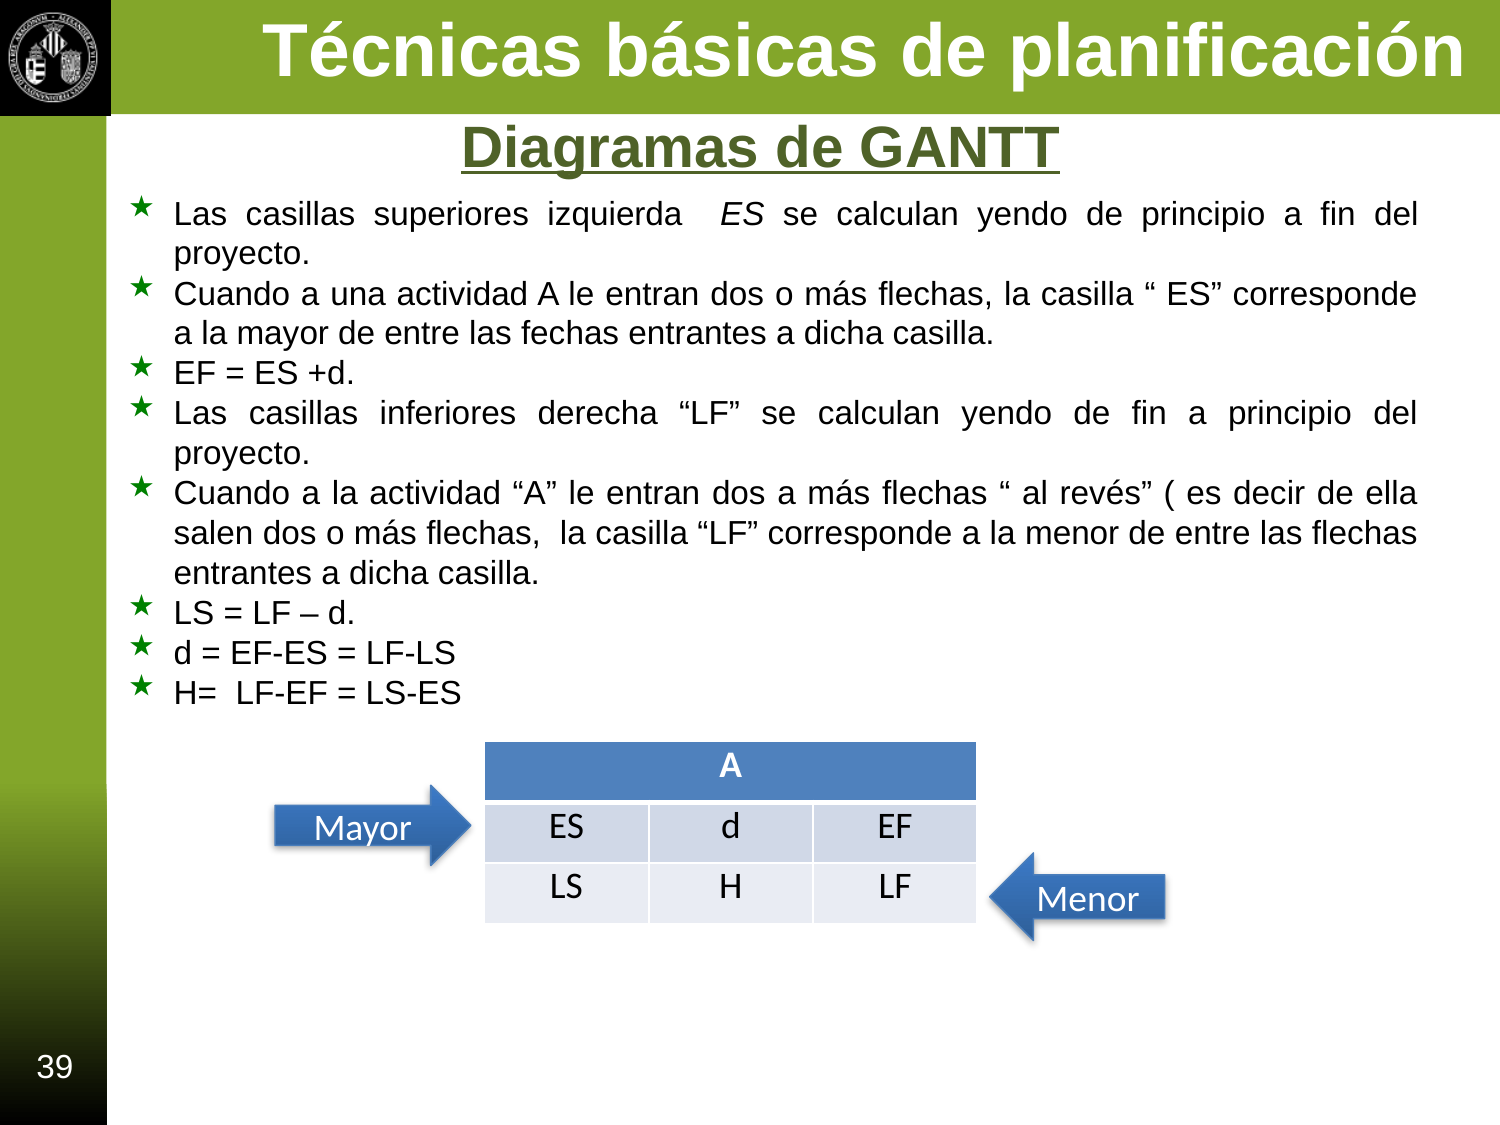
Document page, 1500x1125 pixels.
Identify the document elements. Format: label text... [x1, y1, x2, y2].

text_box Técnicas básicas de planificación [248, 0, 1482, 100]
table_cell EF [814, 805, 976, 862]
table_cell LF [814, 864, 976, 923]
text_box Mayor [274, 784, 472, 867]
table_header A [485, 742, 976, 800]
slide_number 39 [2, 1035, 89, 1095]
table_cell H [650, 864, 812, 923]
text_box Las casillas superiores izquierda ES se calculan yendo de principio a fin del proyecto. Cuando a una actividad A le entran dos o más flechas, la casilla “ ES” corresponde a la mayor de entre las fechas entrantes a dicha casilla. EF = ES +d. Las casillas inferiores derecha “LF” se calculan yendo de fin a principio del proyecto. Cuando a la actividad “A” le entran dos a más flechas “ al revés” ( es decir de ella salen dos o más flechas, la casilla “LF” corresponde a la menor de entre las flechas entrantes a dicha casilla. LS = LF – d. d = EF-ES = LF-LS H= LF-EF = LS-ES [112, 184, 1435, 719]
text_box [0, 124, 109, 1125]
text_box [112, 0, 1500, 116]
text_box Menor [989, 852, 1166, 942]
table_cell LS [485, 864, 648, 923]
text_box Diagramas de GANTT [446, 101, 1076, 184]
table_cell ES [485, 805, 648, 862]
table_cell d [650, 805, 812, 862]
picture [0, 0, 112, 117]
